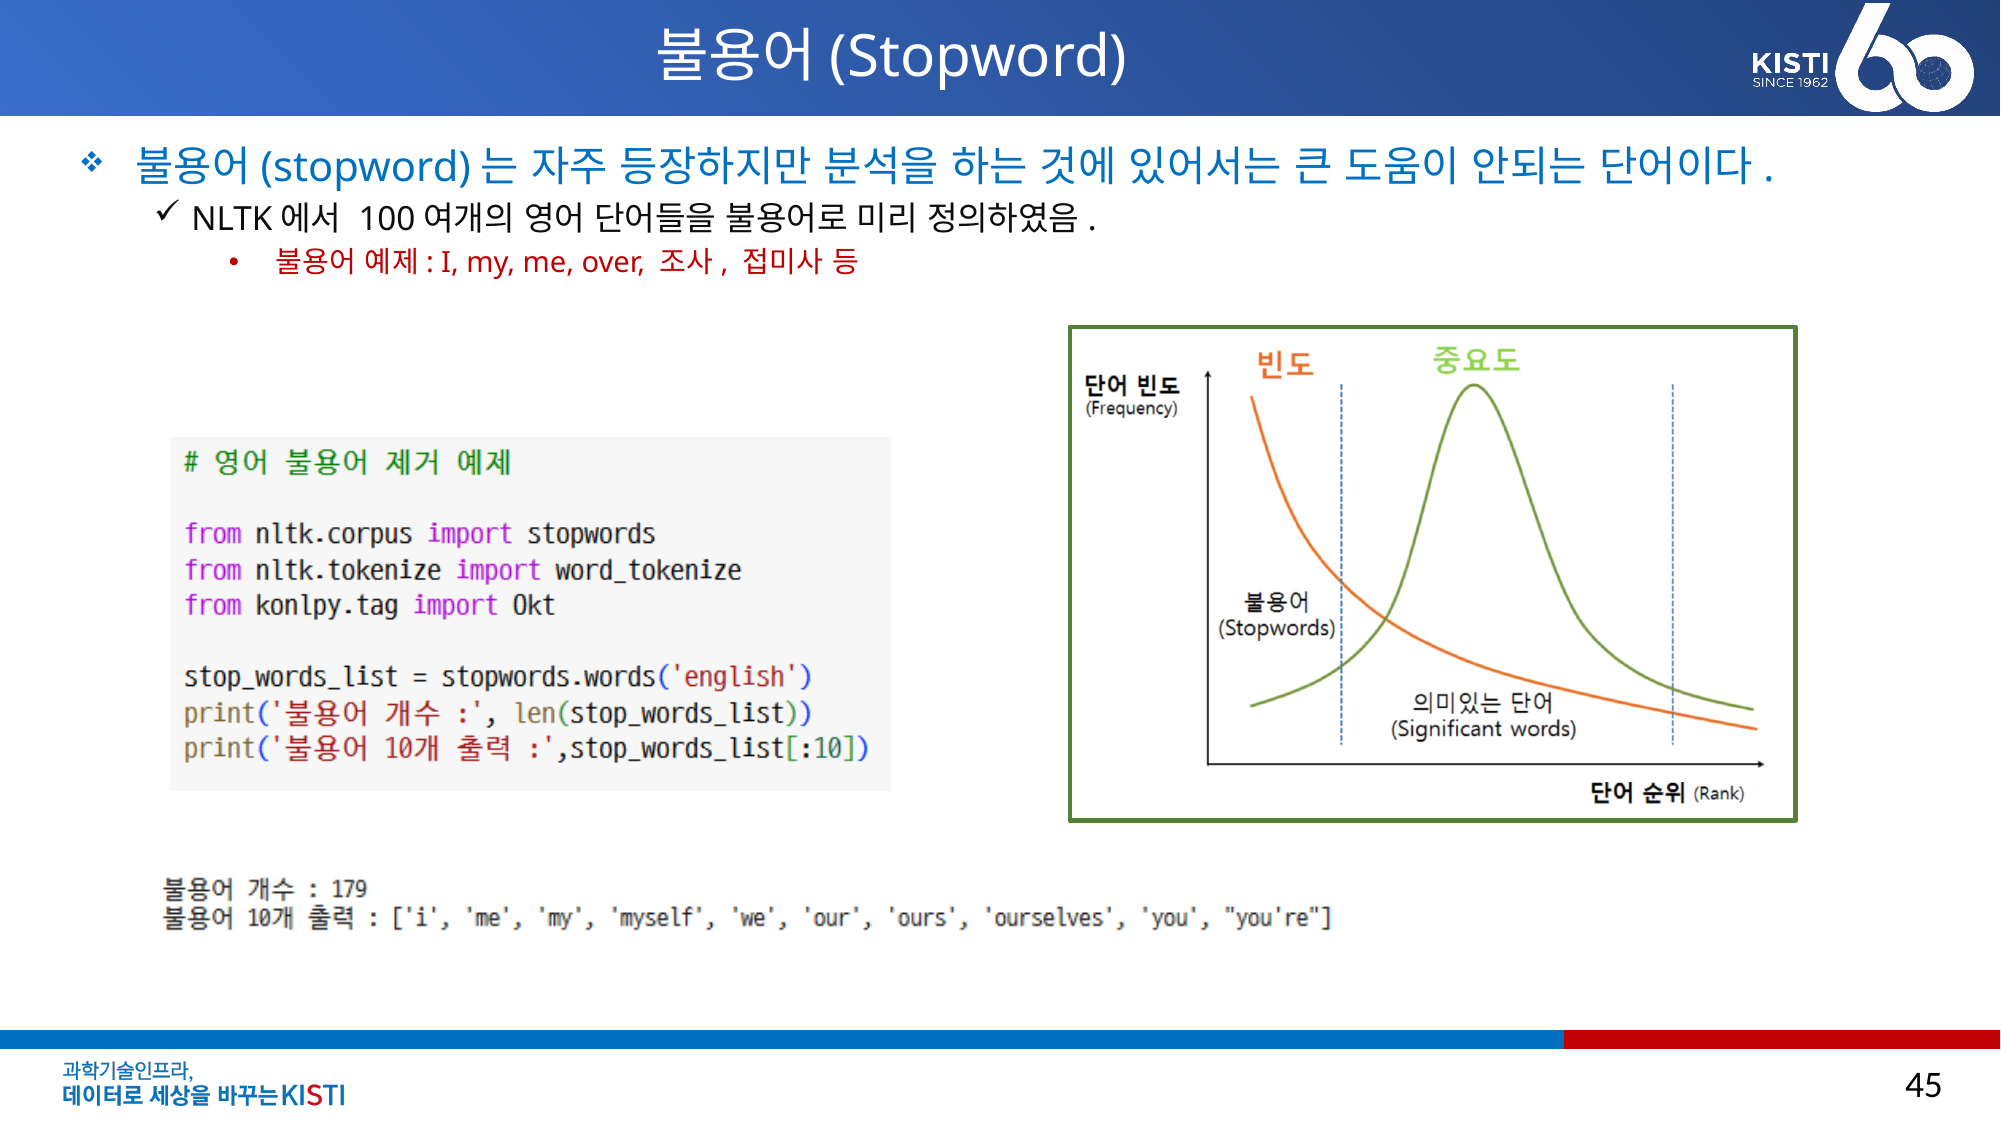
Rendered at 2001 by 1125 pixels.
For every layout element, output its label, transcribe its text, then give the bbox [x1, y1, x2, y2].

title 불용어(Stopword) [63, 0, 1720, 116]
list 불용어(stopword)는 자주 등장하지만 분석을 하는 것에 있어서는 큰 도움이 안되는 단어이다. NLTK에서 100여개의 영어 단어들을 불용어로 미리 정의하였음. 불용어 예제: I, my, me, over, 조사, 접미사 등 [63, 138, 1958, 1009]
picture [1753, 3, 1974, 112]
slide_number 45 [1605, 1053, 1958, 1113]
picture [146, 213, 1793, 959]
picture [170, 437, 892, 791]
picture [63, 1061, 344, 1106]
